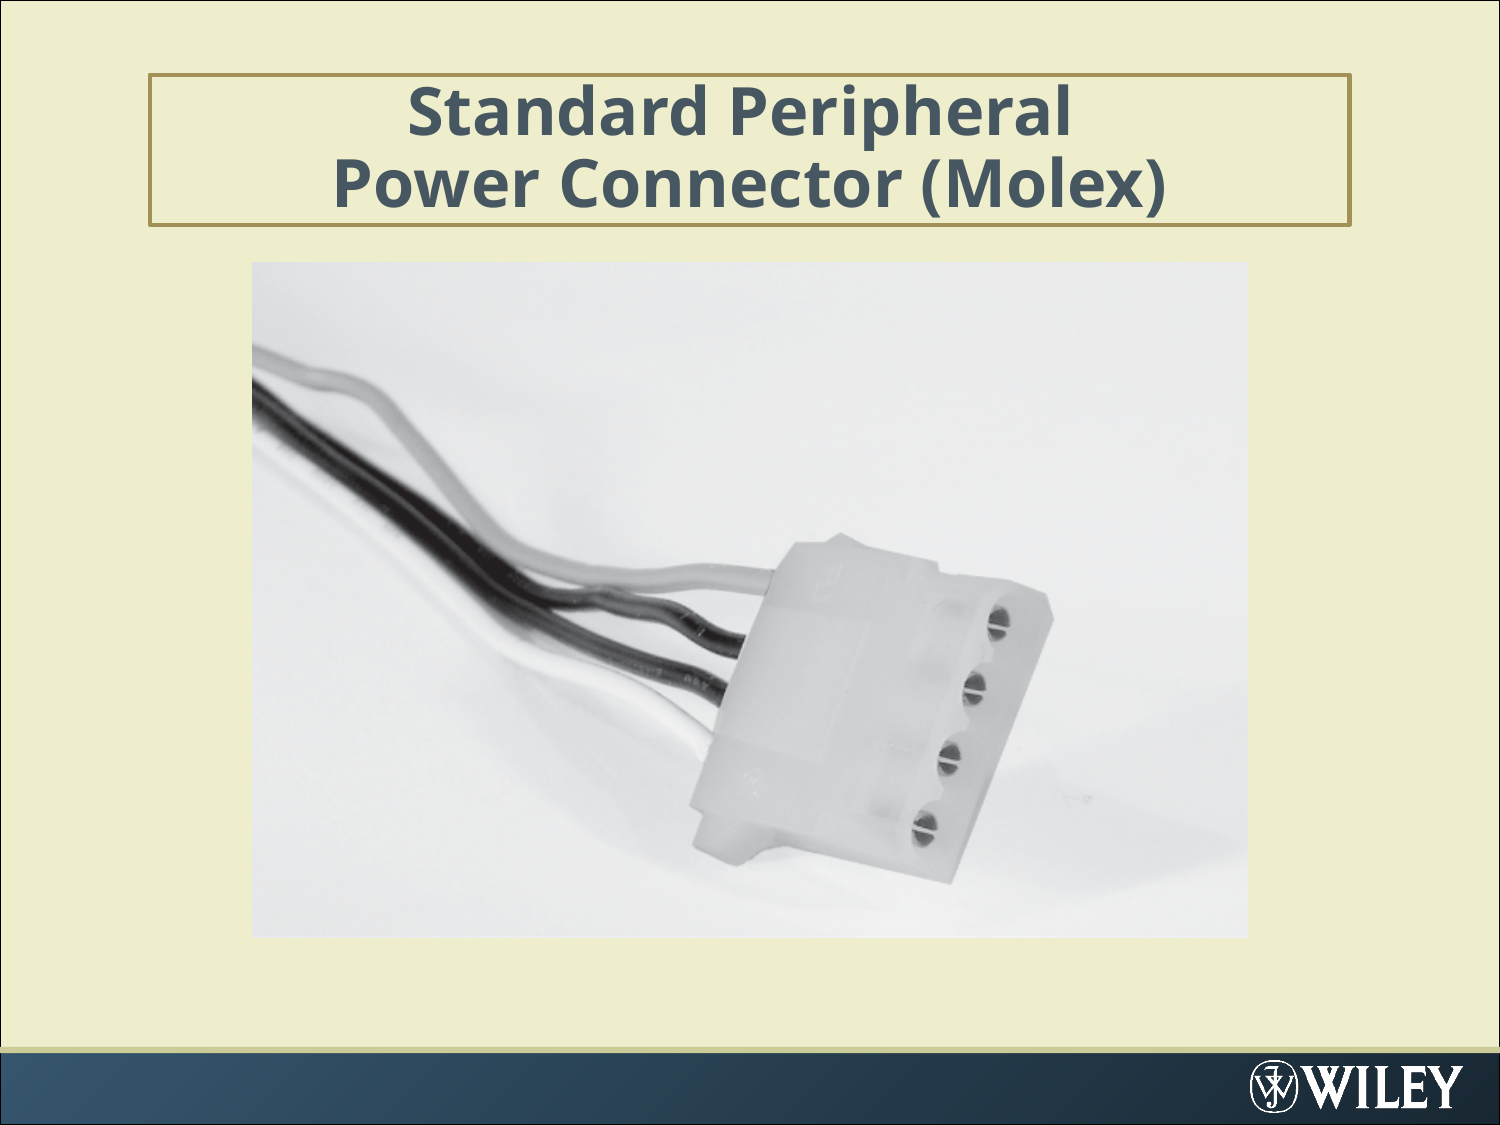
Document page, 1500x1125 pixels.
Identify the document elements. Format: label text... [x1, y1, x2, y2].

title Standard Peripheral Power Connector (Molex) [148, 73, 1352, 227]
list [251, 261, 1248, 938]
picture [1250, 1060, 1463, 1113]
